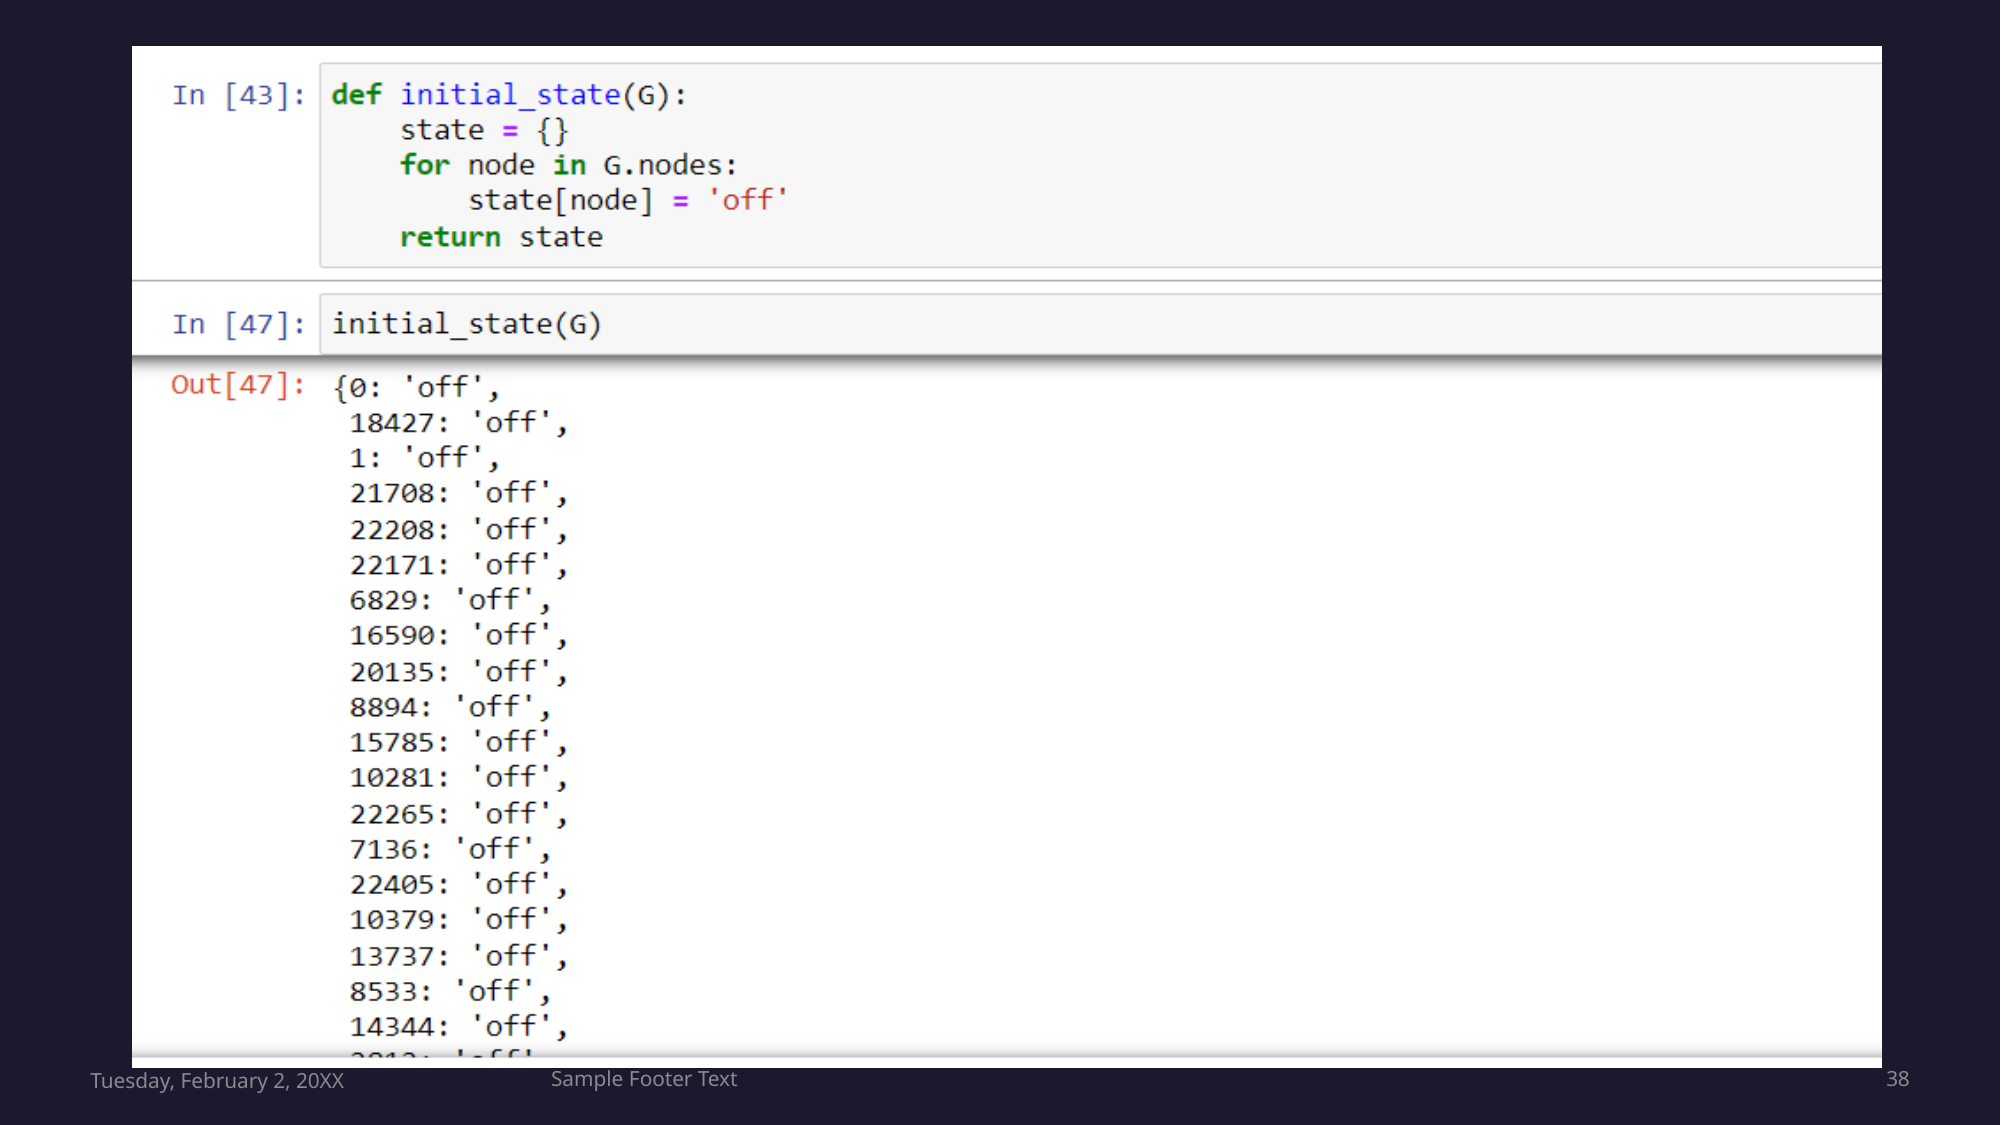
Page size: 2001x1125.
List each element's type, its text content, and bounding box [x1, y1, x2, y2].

picture [132, 46, 1882, 1068]
footer Sample Footer Text [551, 1068, 1598, 1093]
slide_number 38 [1632, 1067, 1910, 1093]
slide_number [90, 1067, 522, 1093]
